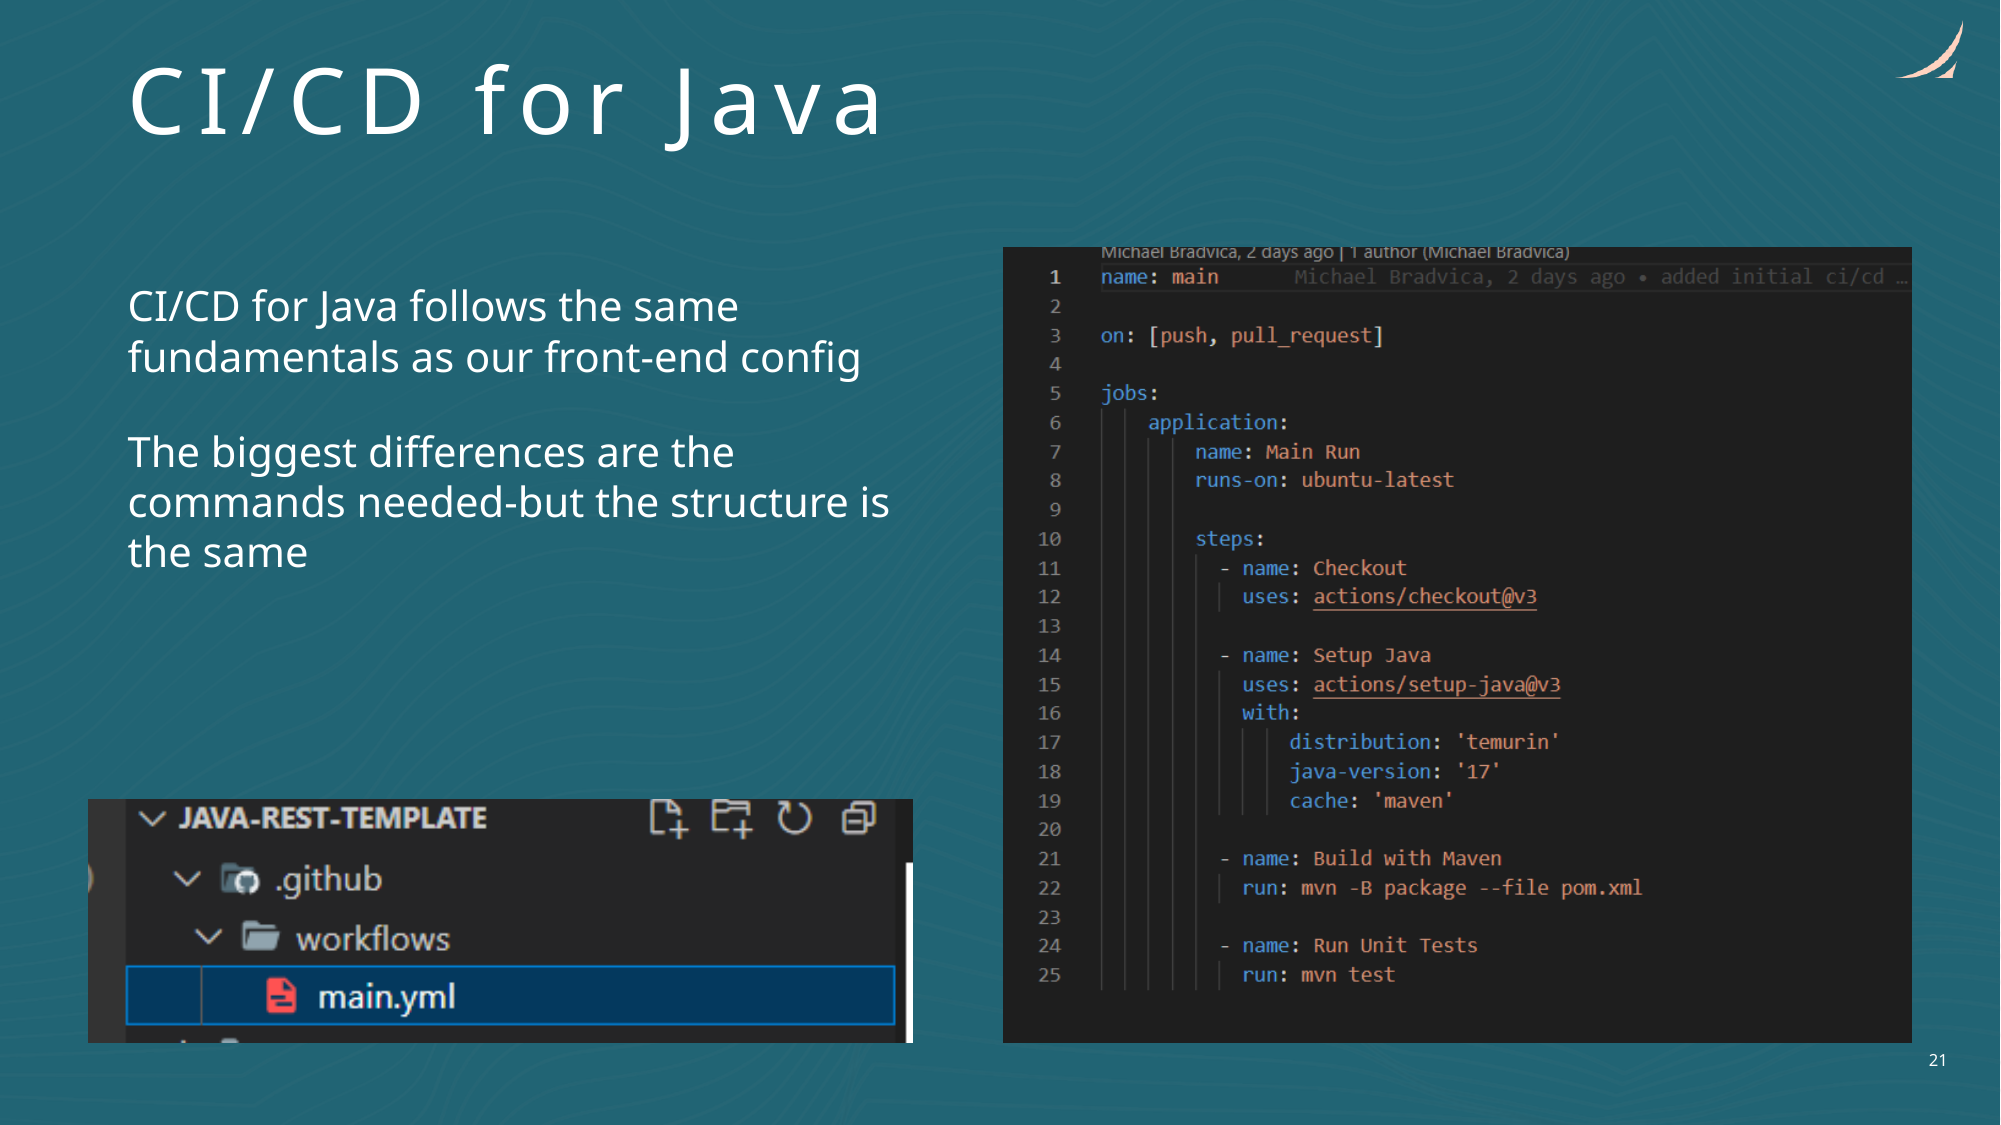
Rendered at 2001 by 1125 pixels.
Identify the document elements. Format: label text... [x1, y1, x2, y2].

slide_number 21 [1512, 1042, 1963, 1103]
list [1003, 247, 1912, 1043]
text_box CI/CD for Java follows the same fundamentals as our front-end config The biggest differences are the commands needed-but the structure is the same [113, 272, 913, 583]
title CI/CD for Java [113, 47, 1887, 192]
picture [88, 799, 913, 1043]
